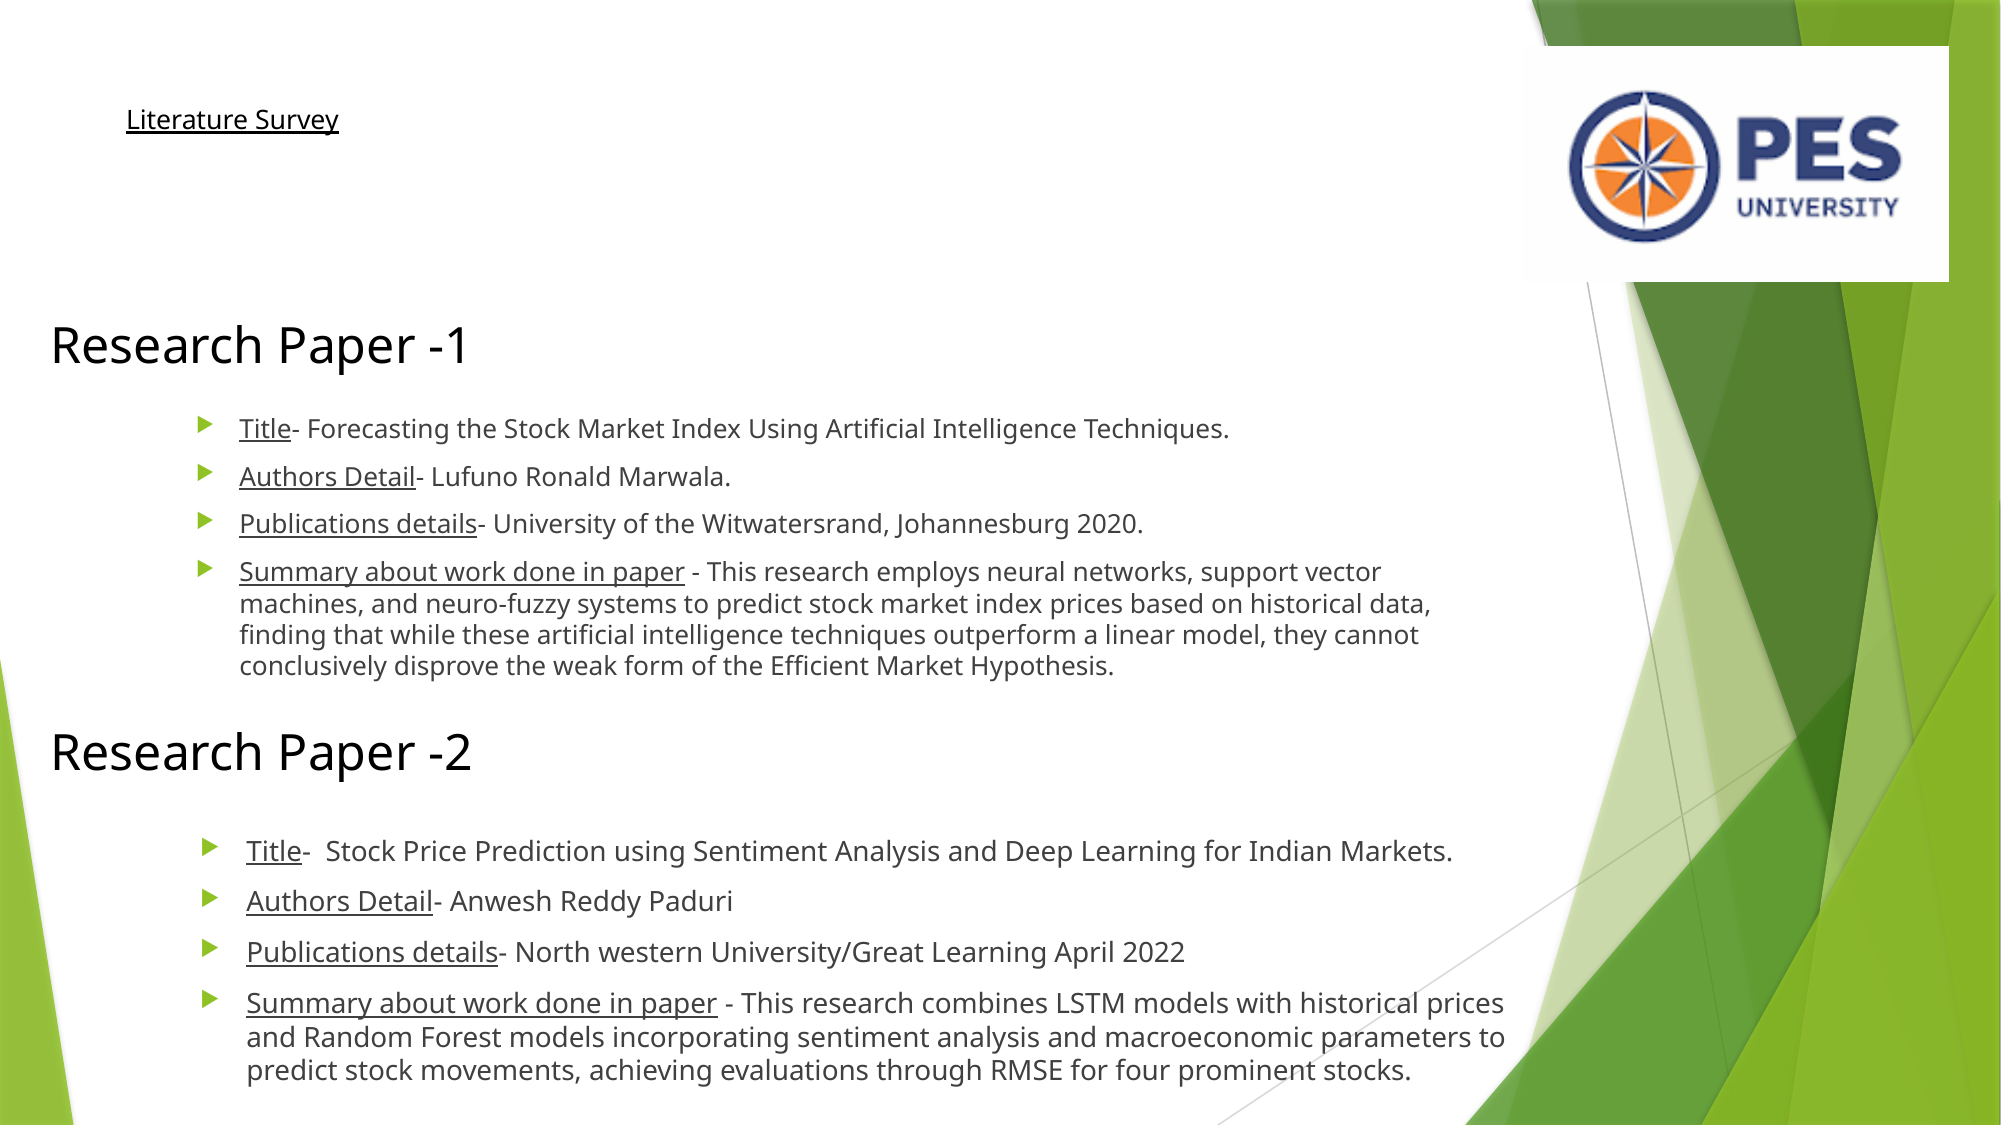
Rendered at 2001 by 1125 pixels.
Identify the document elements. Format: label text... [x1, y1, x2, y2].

text_box Research Paper -1 [35, 306, 489, 381]
picture [1521, 45, 1950, 283]
title Literature Survey [111, 95, 1517, 209]
list Title- Forecasting the Stock Market Index Using Artificial Intelligence Techniques. Authors Detail- Lufuno Ronald Marwala. Publications details- University of the Witwatersrand, Johannesburg 2020. Summary about work done in paper - This research employs neural networks, support vector machines, and neuro-fuzzy systems to predict stock market index prices based on historical data, finding that while these artificial intelligence techniques outperform a linear model, they cannot conclusively disprove the weak form of the Efficient Market Hypothesis. [111, 356, 1522, 691]
text_box Research Paper -2 [35, 713, 489, 789]
text_box Title- Stock Price Prediction using Sentiment Analysis and Deep Learning for Indian Markets. Authors Detail- Anwesh Reddy Paduri Publications details- North western University/Great Learning April 2022 Summary about work done in paper - This research combines LSTM models with historical prices and Random Forest models incorporating sentiment analysis and macroeconomic parameters to predict stock movements, achieving evaluations through RMSE for four prominent stocks. [111, 774, 1522, 1106]
